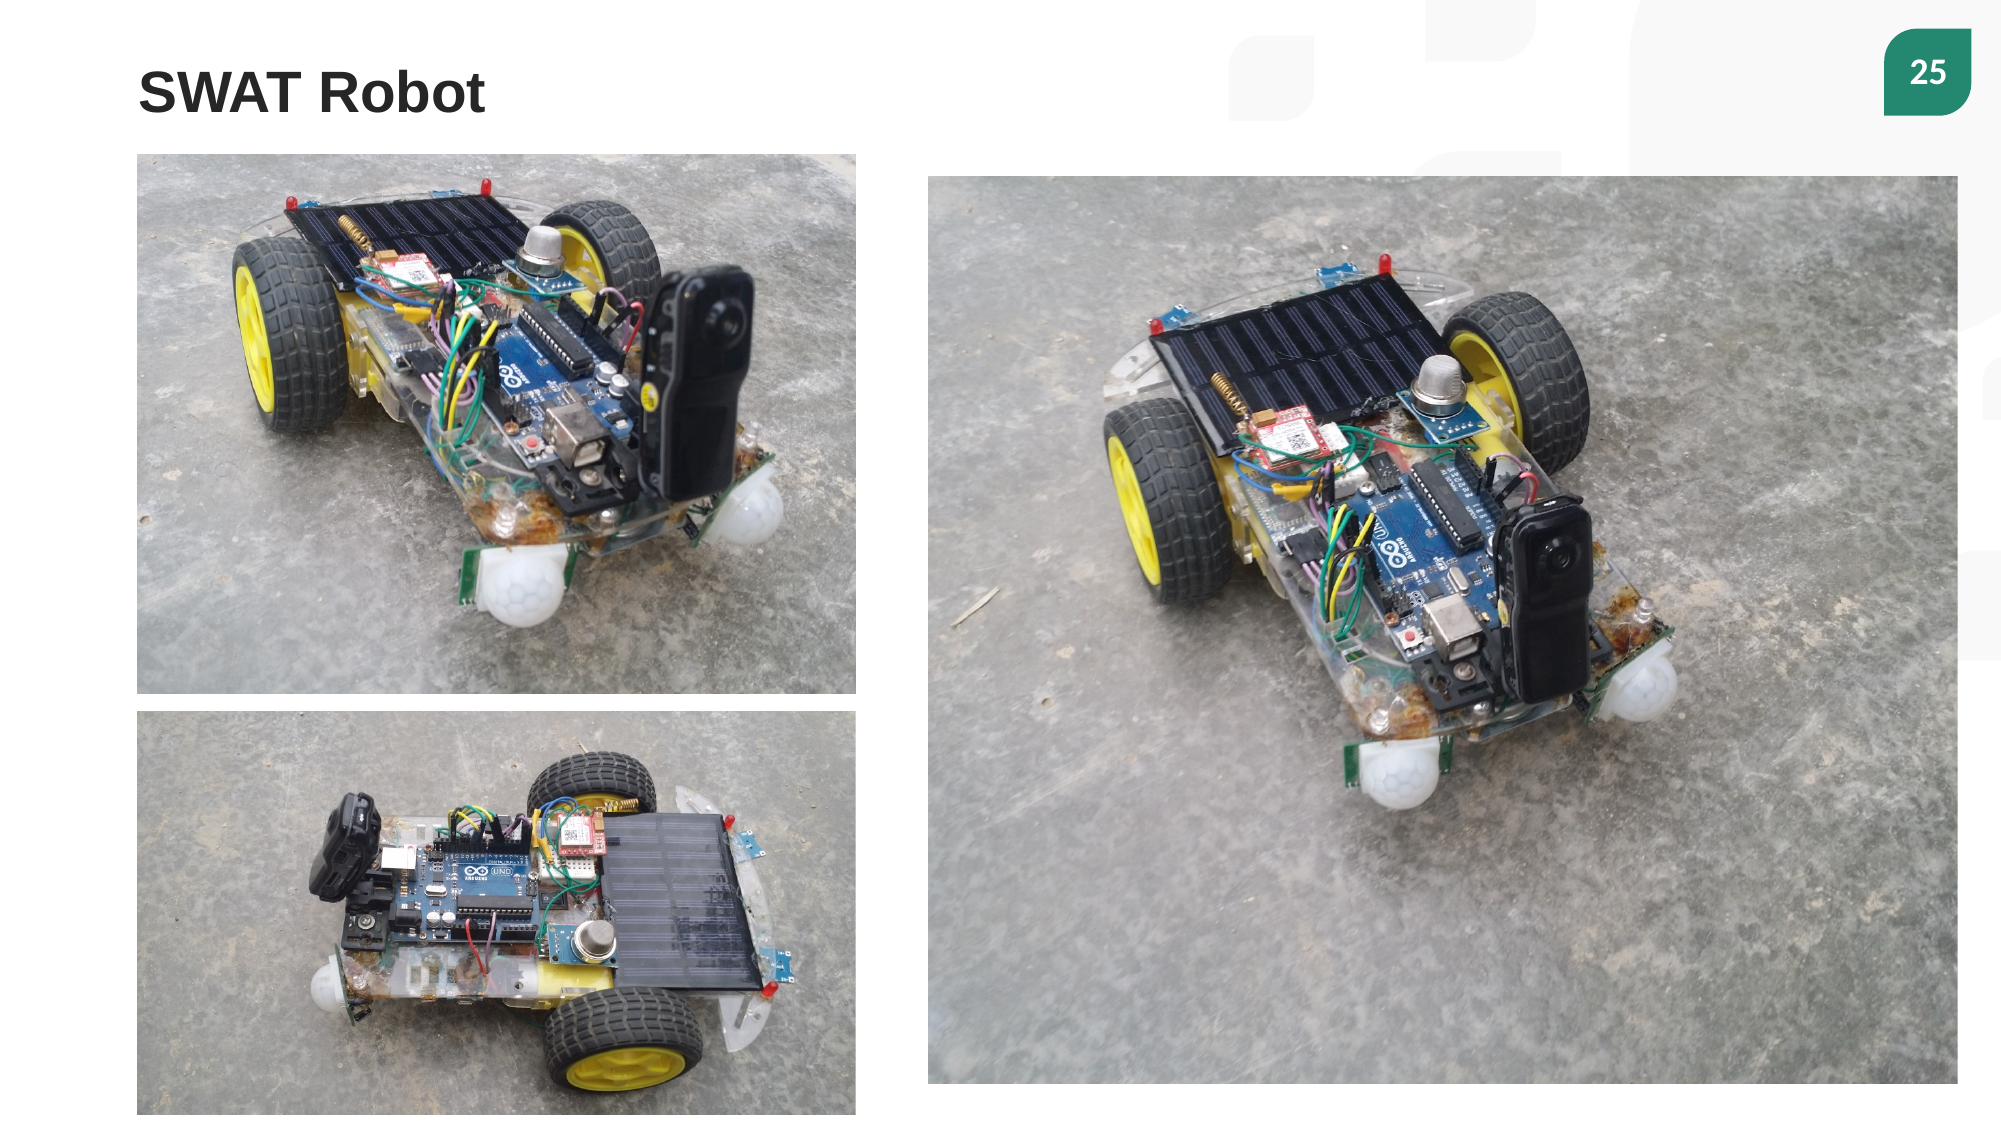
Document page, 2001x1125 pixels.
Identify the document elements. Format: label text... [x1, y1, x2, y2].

title SWAT Robot [90, 36, 1929, 150]
picture [927, 176, 1958, 1084]
picture [136, 710, 856, 1115]
picture [136, 154, 856, 694]
